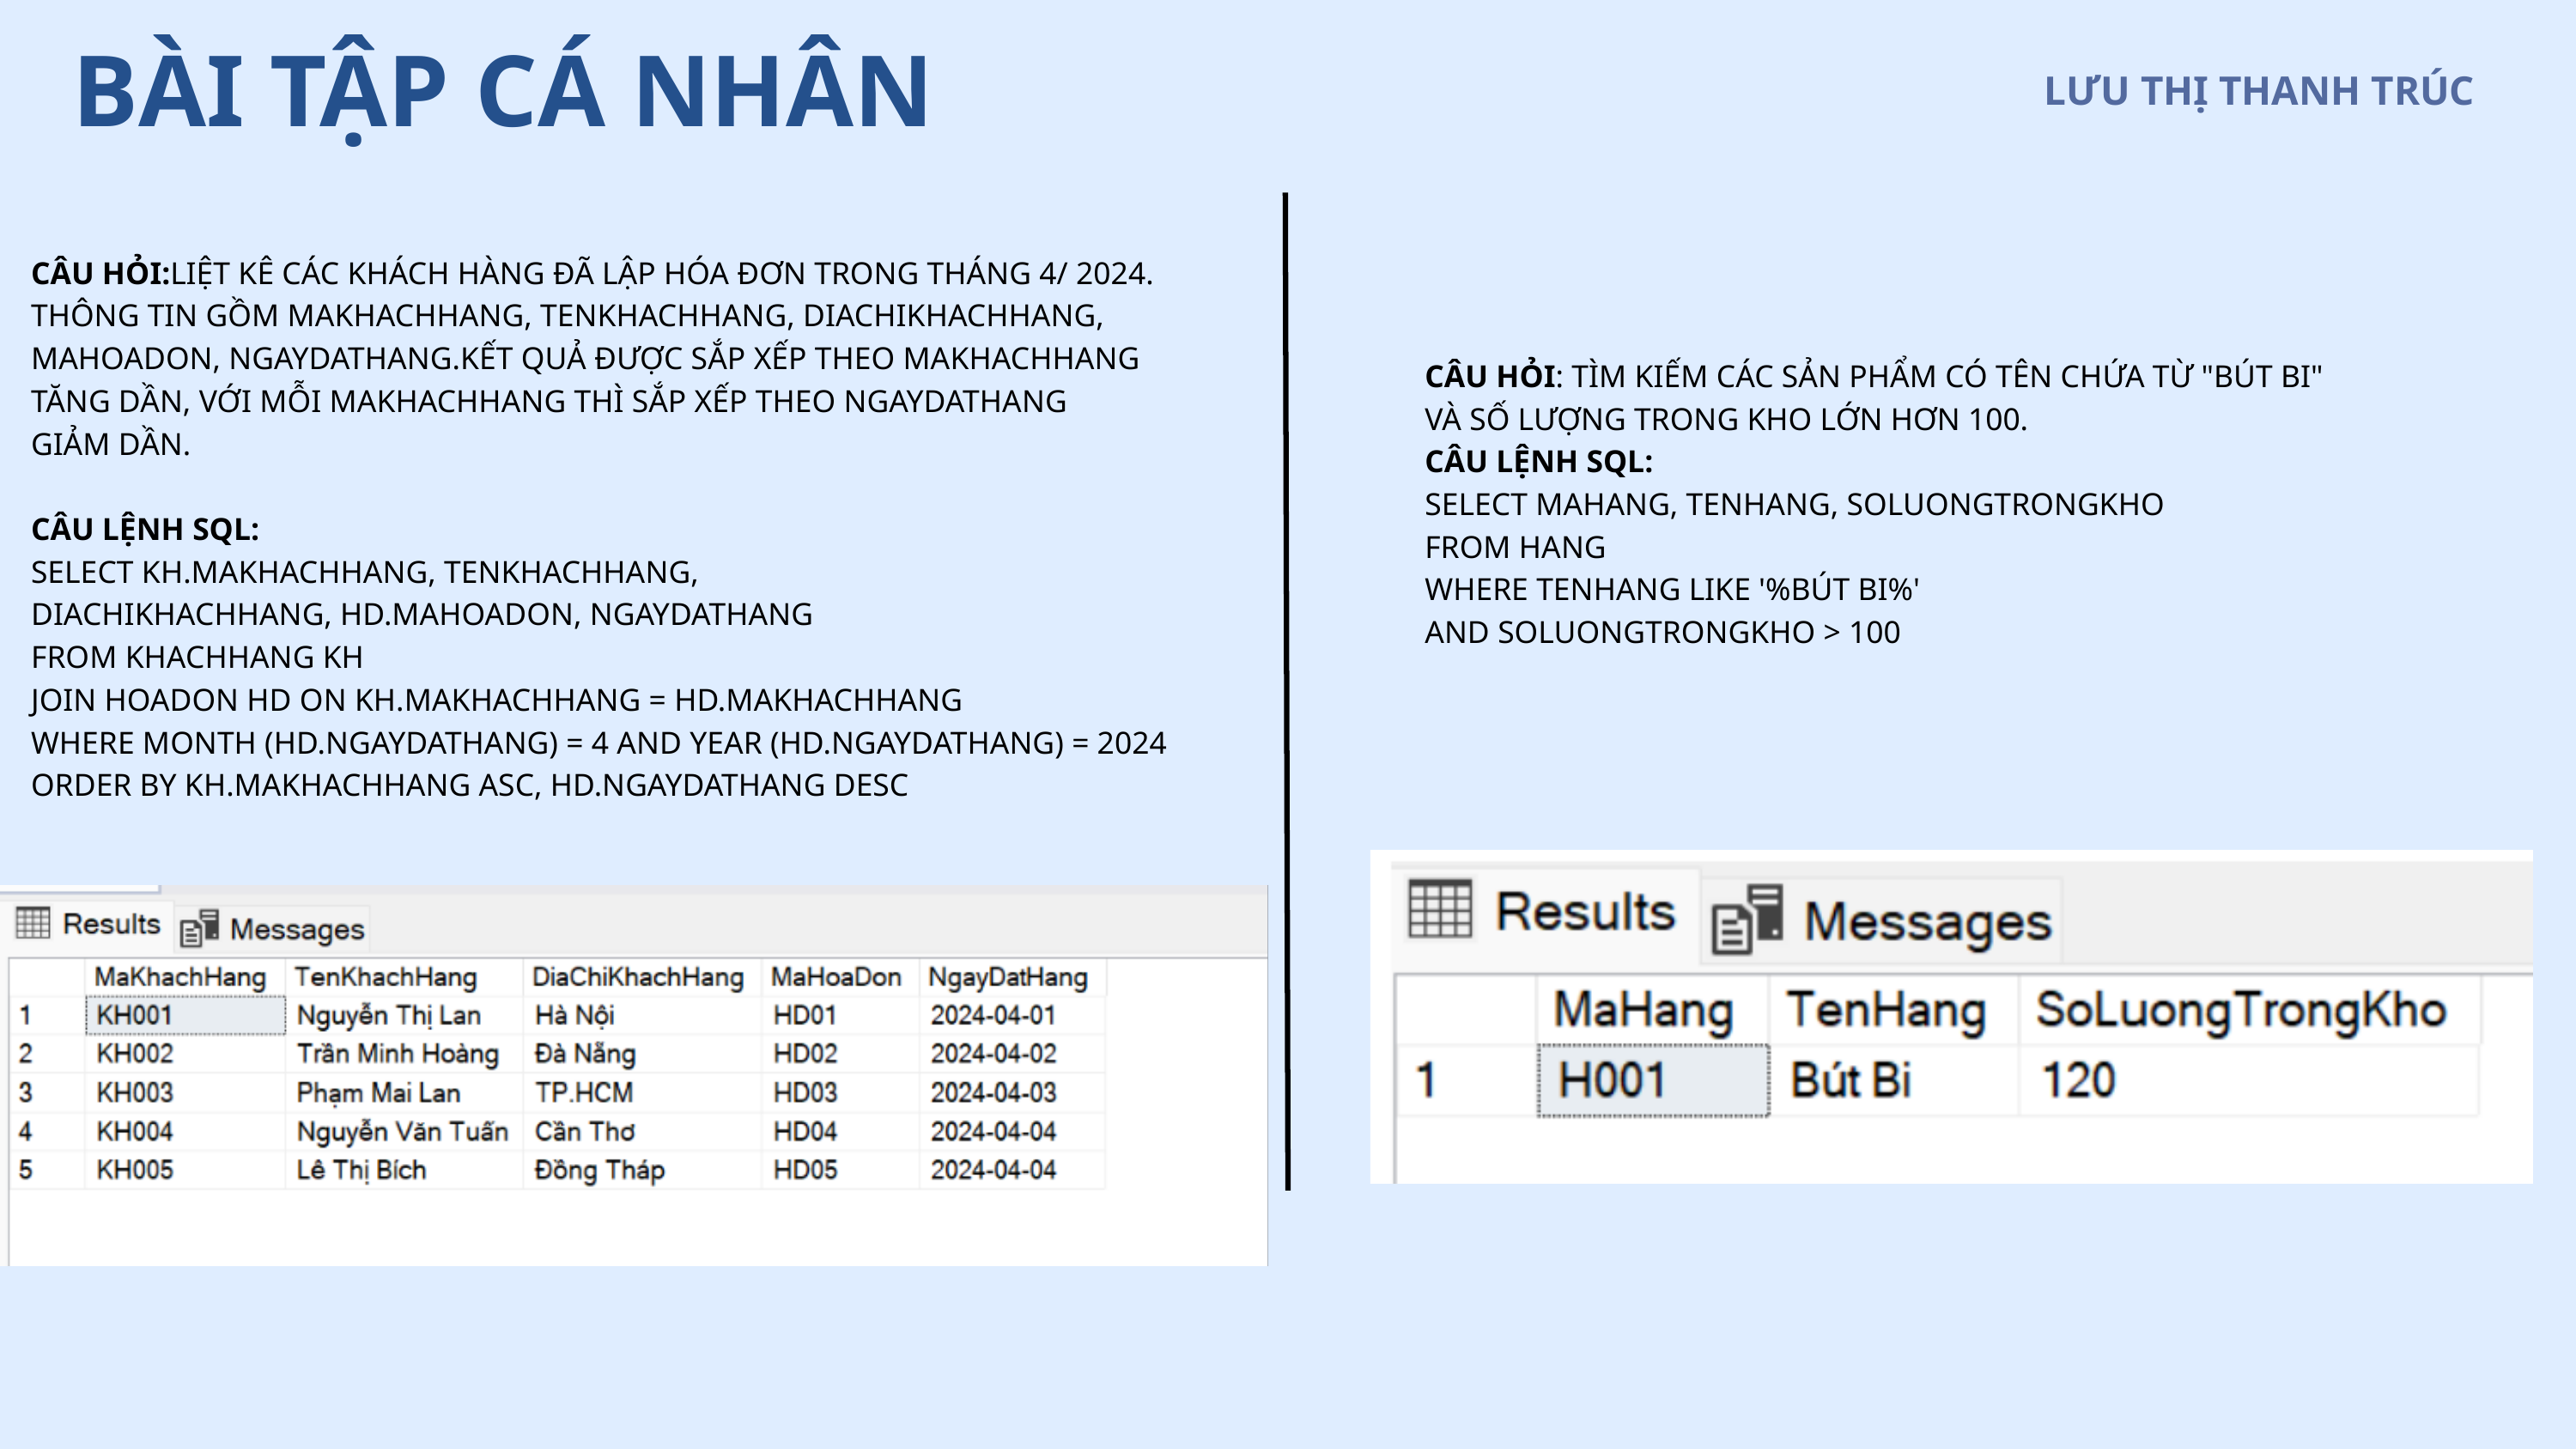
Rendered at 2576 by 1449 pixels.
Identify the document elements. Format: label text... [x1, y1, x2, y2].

text_box CÂU HỎI: TÌM KIẾM CÁC SẢN PHẨM CÓ TÊN CHỨA TỪ "BÚT BI" VÀ SỐ LƯỢNG TRONG KHO LỚN HƠN 100. CÂU LỆNH SQL: SELECT MAHANG, TENHANG, SOLUONGTRONGKHO FROM HANG WHERE TENHANG LIKE '%BÚT BI%' AND SOLUONGTRONGKHO > 100 [1425, 351, 2389, 650]
text_box LƯU THỊ THANH TRÚC [1943, 58, 2576, 113]
text_box [0, 885, 1270, 1266]
text_box CÂU HỎI:LIỆT KÊ CÁC KHÁCH HÀNG ĐÃ LẬP HÓA ĐƠN TRONG THÁNG 4/ 2024. THÔNG TIN GỒM MAKHACHHANG, TENKHACHHANG, DIACHIKHACHHANG, MAHOADON, NGAYDATHANG.KẾT QUẢ ĐƯỢC SẮP XẾP THEO MAKHACHHANG TĂNG DẦN, VỚI MỖI MAKHACHHANG THÌ SẮP XẾP THEO NGAYDATHANG GIẢM DẦN. CÂU LỆNH SQL: SELECT KH.MAKHACHHANG, TENKHACHHANG, DIACHIKHACHHANG, HD.MAHOADON, NGAYDATHANG FROM KHACHHANG KH JOIN HOADON HD ON KH.MAKHACHHANG = HD.MAKHACHHANG WHERE MONTH (HD.NGAYDATHANG) = 4 AND YEAR (HD.NGAYDATHANG) = 2024 ORDER BY KH.MAKHACHHANG ASC, HD.NGAYDATHANG DESC [31, 247, 1274, 803]
text_box [1370, 850, 2533, 1184]
text_box BÀI TẬP CÁ NHÂN [46, 27, 1917, 147]
